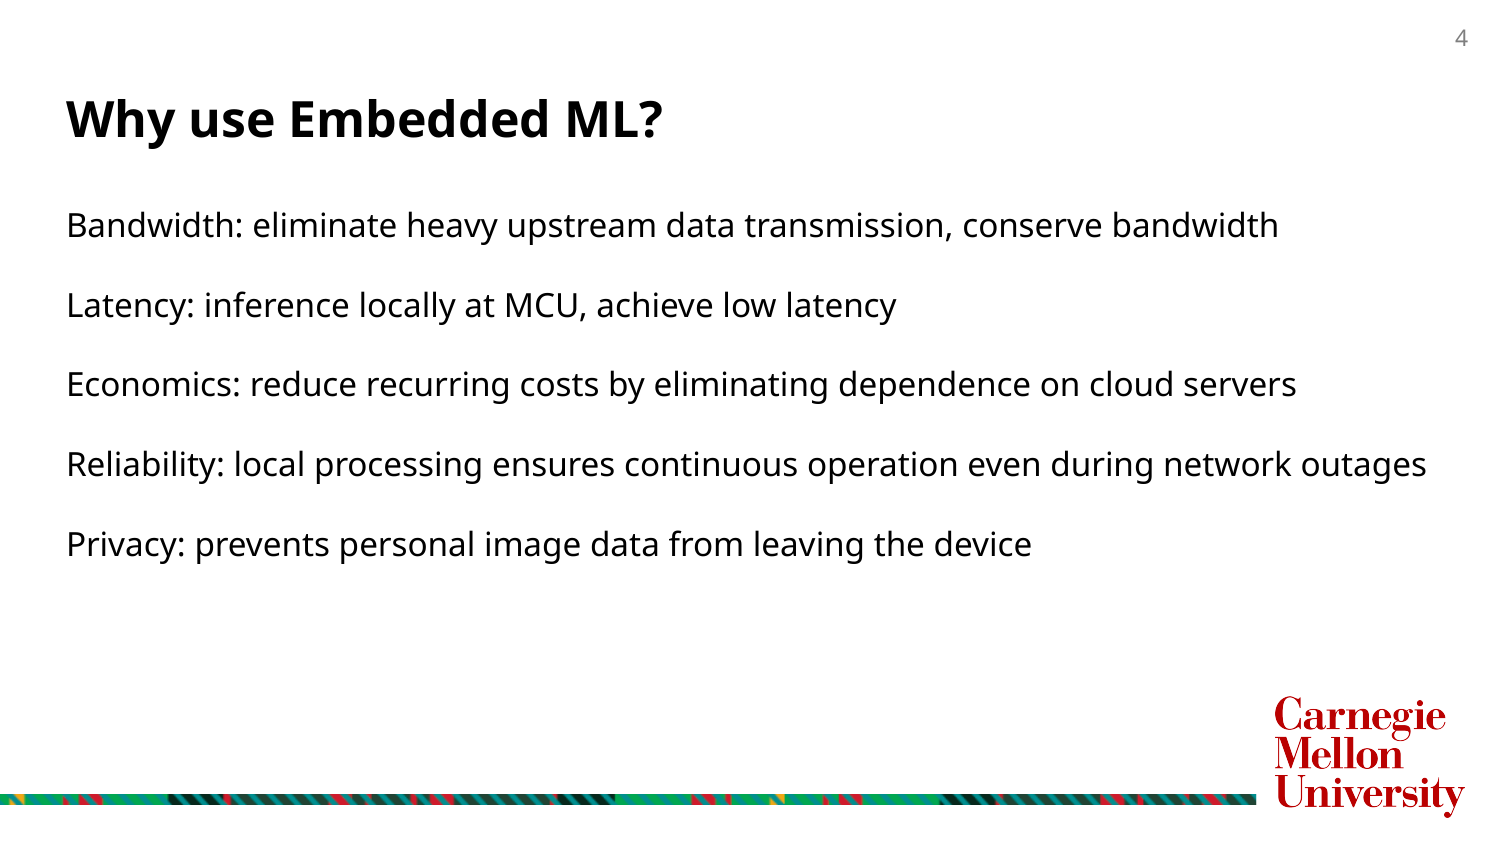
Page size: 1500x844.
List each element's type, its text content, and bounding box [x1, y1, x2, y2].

picture [0, 794, 1257, 805]
title Why use Embedded ML? [51, 72, 1449, 167]
list Bandwidth: eliminate heavy upstream data transmission, conserve bandwidth Latency: inference locally at MCU, achieve low latency Economics: reduce recurring costs by eliminating dependence on cloud servers Reliability: local processing ensures continuous operation even during network outages Privacy: prevents personal image data from leaving the device [51, 189, 1449, 750]
picture [1275, 696, 1465, 818]
